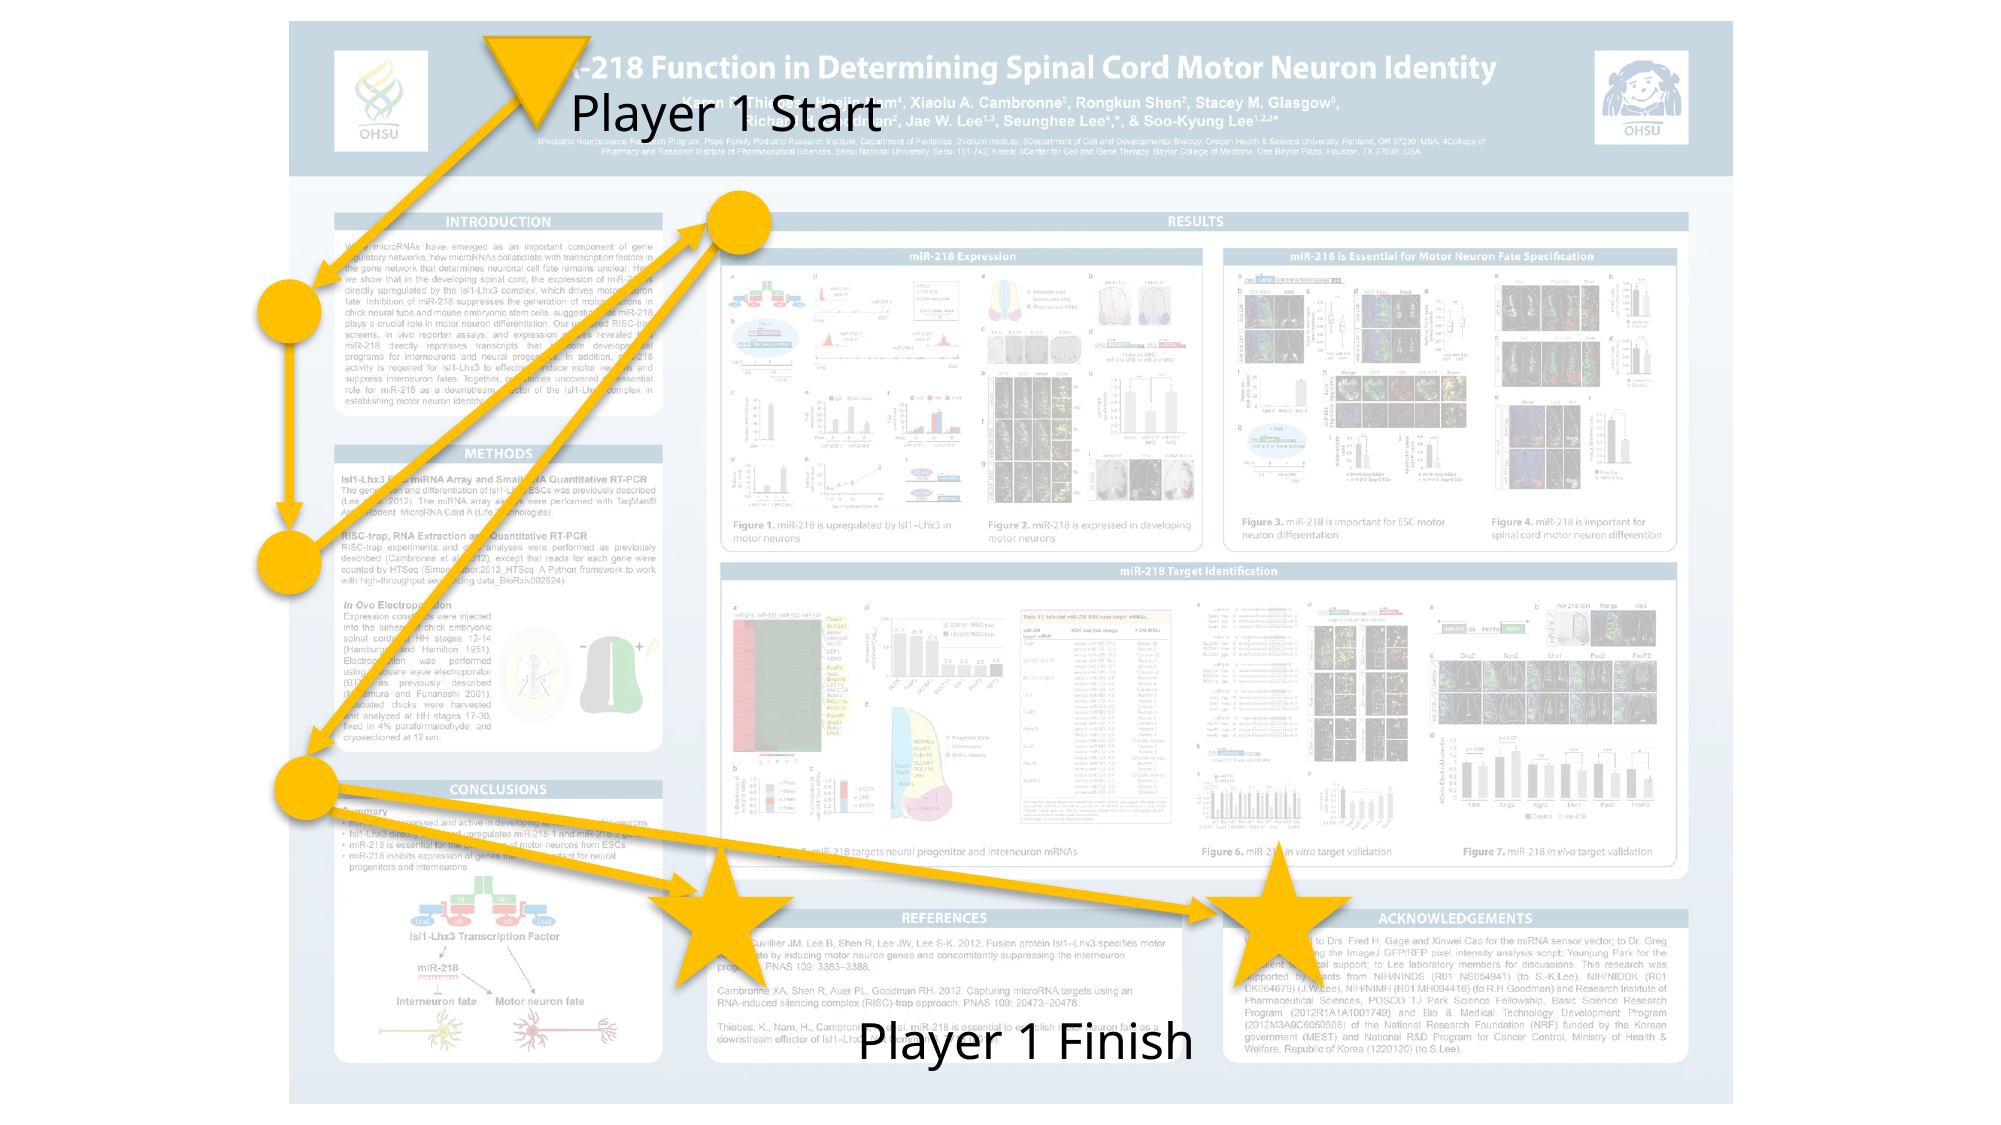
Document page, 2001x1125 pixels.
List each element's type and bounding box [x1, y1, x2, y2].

text_box [256, 36, 1354, 1079]
picture [288, 20, 1734, 1105]
